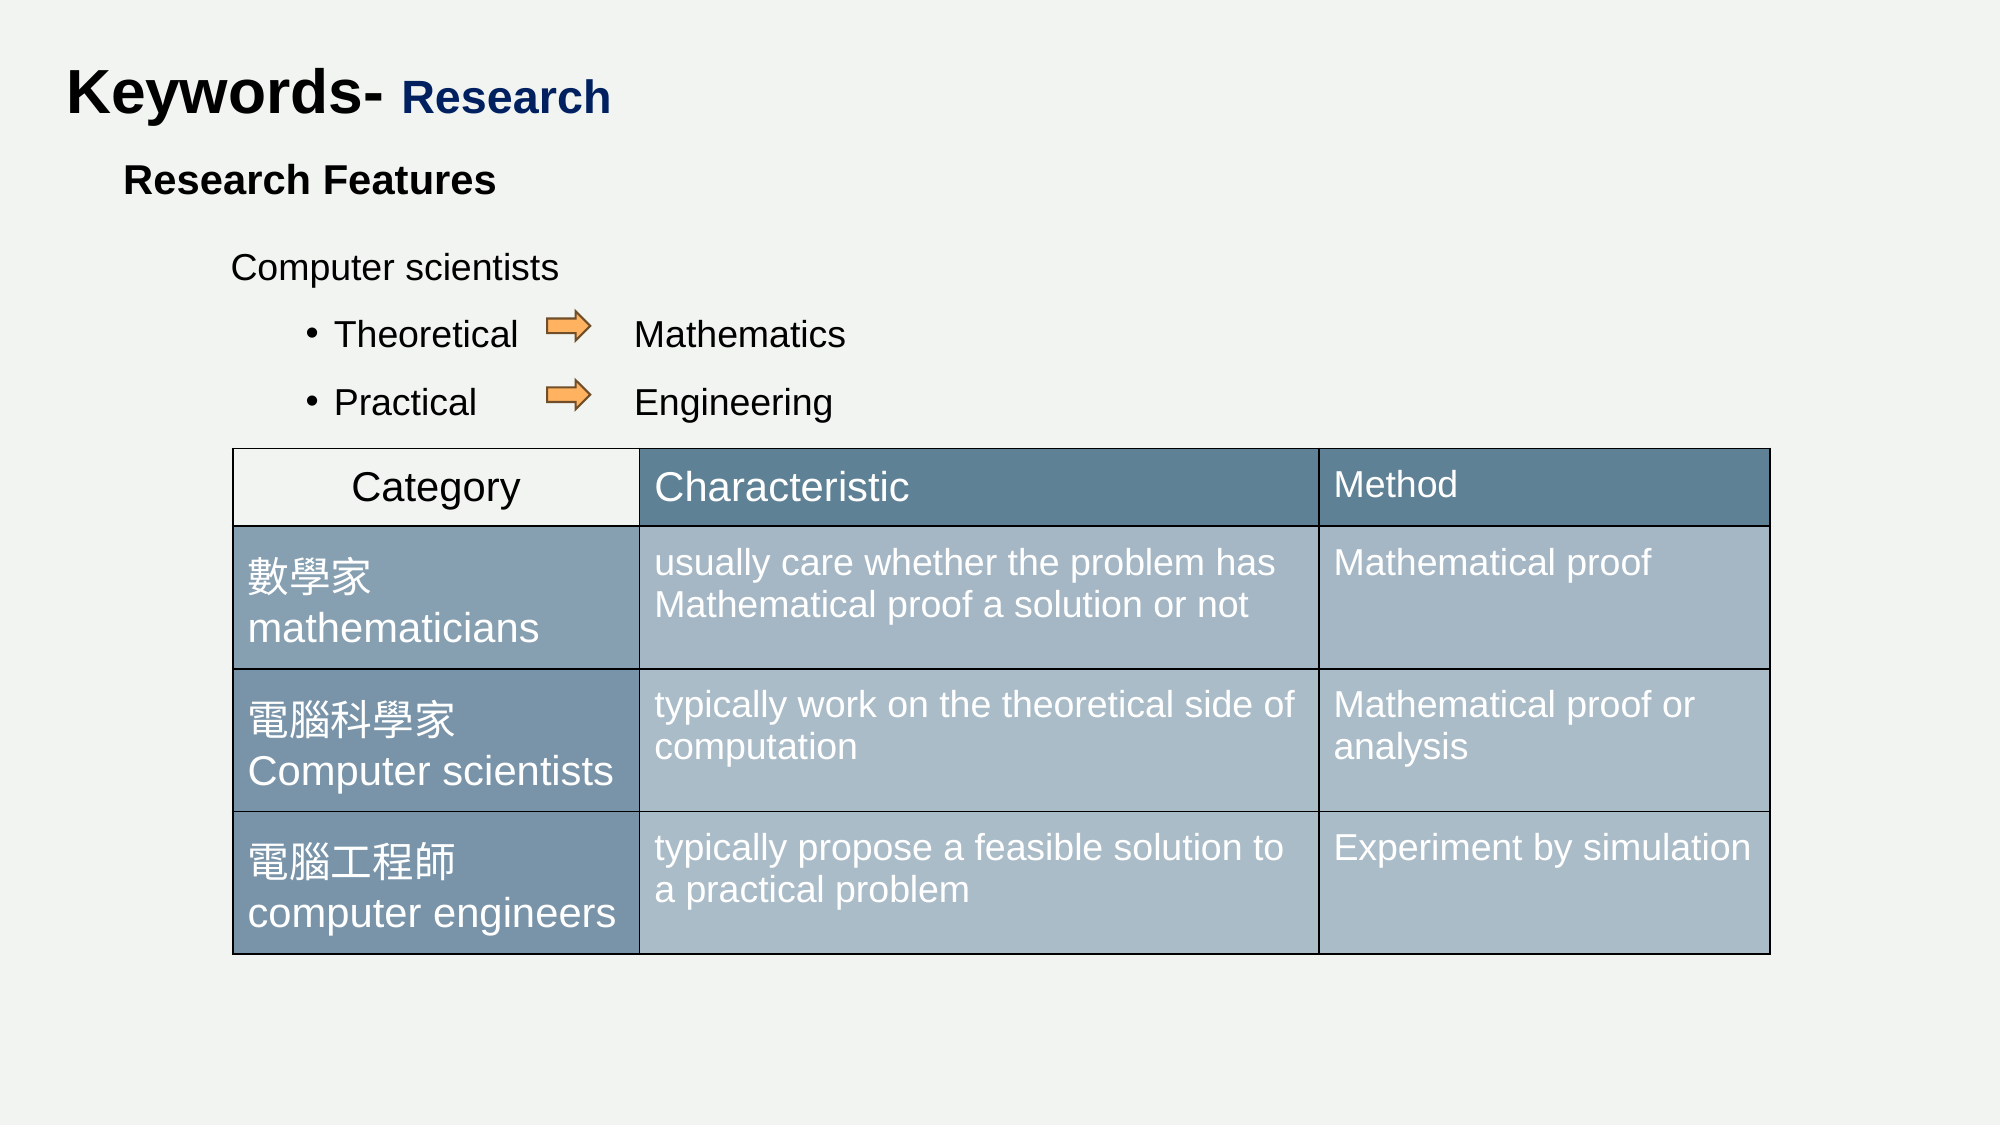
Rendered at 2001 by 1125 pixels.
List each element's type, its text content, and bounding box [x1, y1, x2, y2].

table_cell Mathematical proof [1320, 527, 1769, 668]
text_box [546, 377, 592, 412]
text_box [546, 308, 592, 344]
table_cell typically propose a feasible solution to a practical problem [640, 812, 1318, 953]
text_box Computer scientists Theoretical Mathematics Practical Engineering [215, 235, 1216, 431]
table_cell 數學家mathematicians [234, 527, 639, 668]
table_header Method [1320, 449, 1769, 525]
text_box Research Features [108, 145, 1721, 210]
table_cell Mathematical proof or analysis [1320, 670, 1769, 811]
table_cell 電腦科學家 Computer scientists [234, 670, 639, 811]
table_cell 電腦工程師 computer engineers [234, 812, 639, 953]
table_header Characteristic [640, 449, 1318, 525]
table_cell usually care whether the problem has Mathematical proof a solution or not [640, 527, 1318, 668]
text_box Keywords- Research [51, 43, 1833, 133]
table_cell Experiment by simulation [1320, 812, 1769, 953]
table_cell typically work on the theoretical side of computation [640, 670, 1318, 811]
table_header Category [234, 449, 639, 525]
